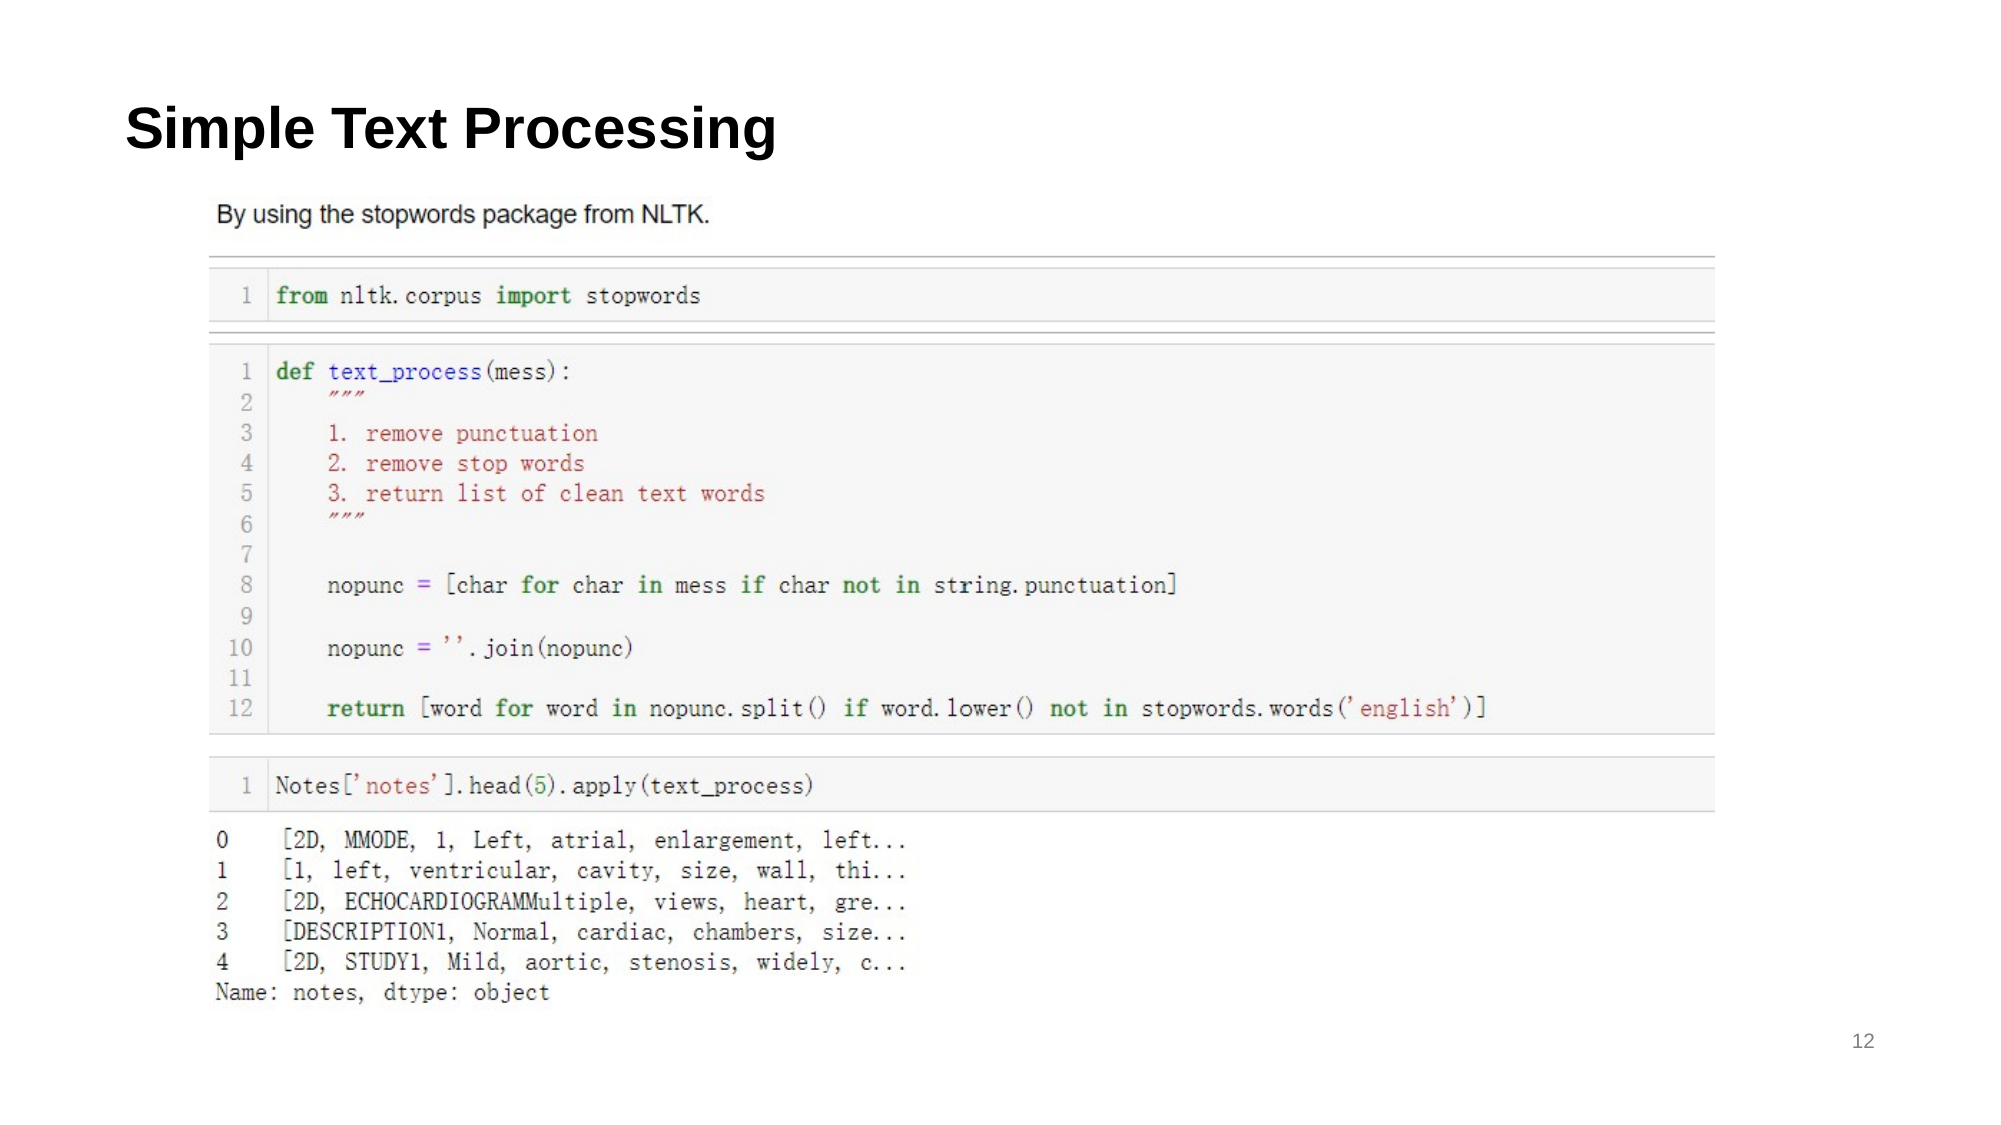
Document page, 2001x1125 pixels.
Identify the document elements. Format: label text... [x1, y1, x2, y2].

slide_number 12 [1412, 1022, 1890, 1057]
picture [209, 196, 1715, 1013]
title Simple Text Processing [109, 0, 1890, 169]
